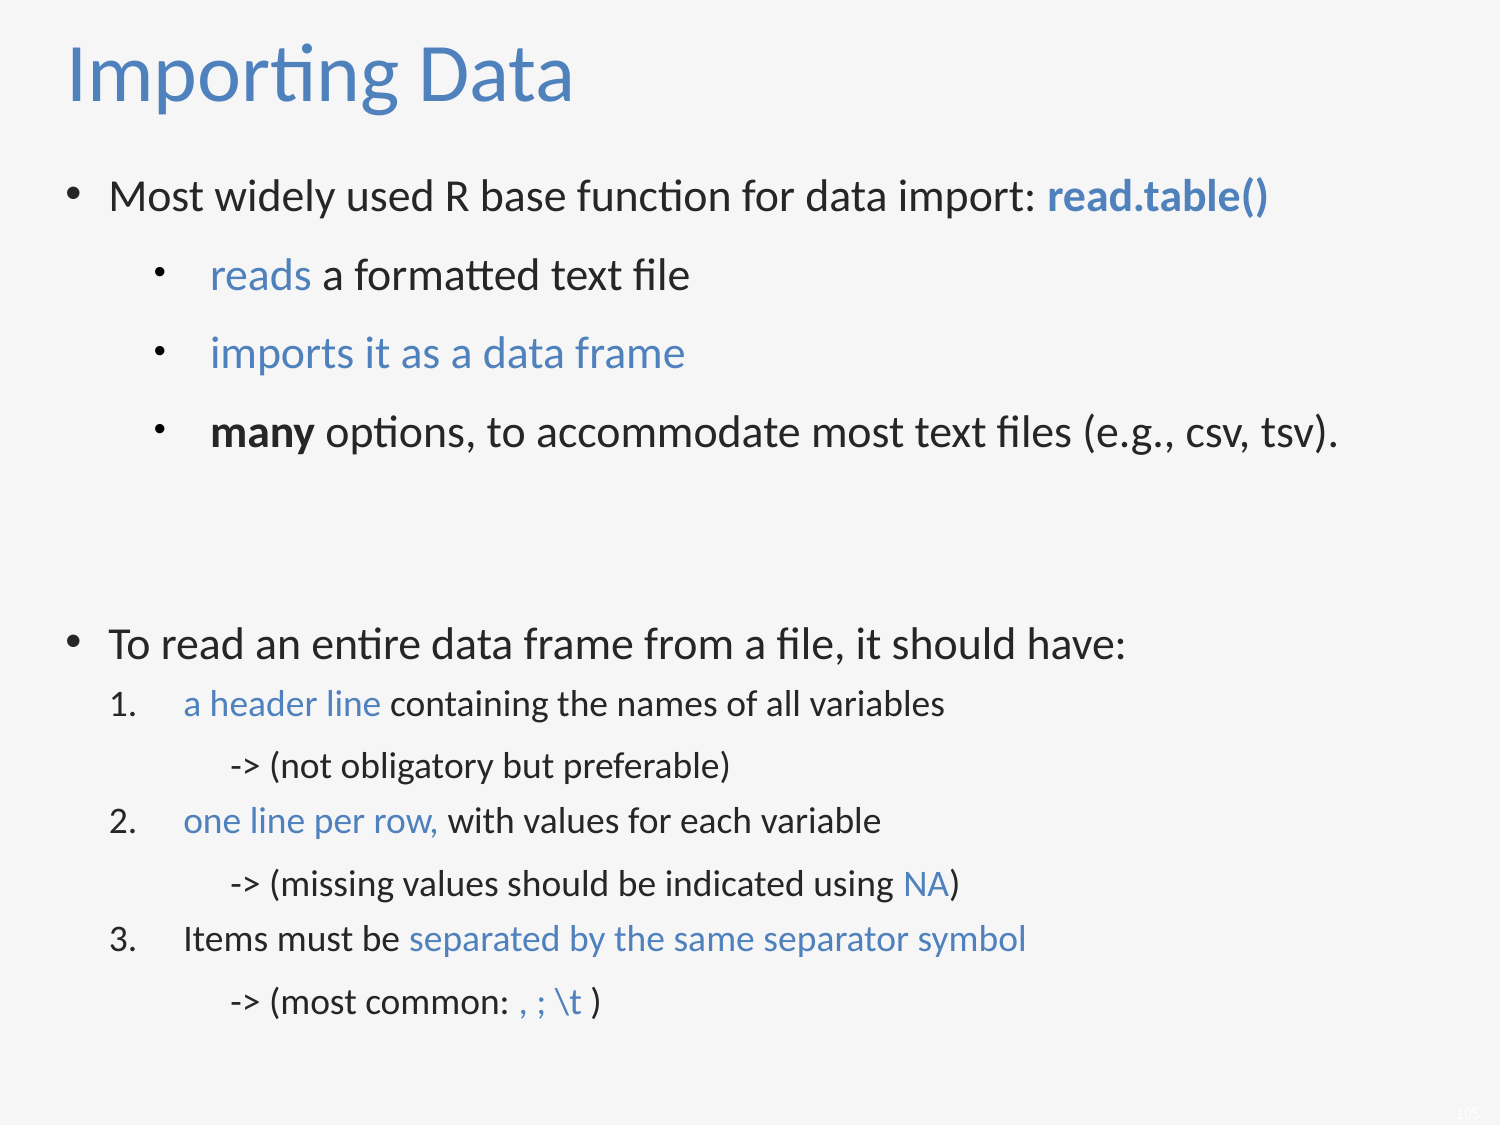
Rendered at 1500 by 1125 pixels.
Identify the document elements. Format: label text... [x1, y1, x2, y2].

text_box Most widely used R base function for data import: read.table() reads a formatted text file imports it as a data frame many options, to accommodate most text files (e.g., csv, tsv). To read an entire data frame from a file, it should have: a header line containing the names of all variables -> (not obligatory but preferable) one line per row, with values for each variable -> (missing values should be indicated using NA) Items must be separated by the same separator symbol -> (most common: , ; \t ) [64, 165, 1435, 1095]
text_box Importing Data [42, 18, 1345, 120]
